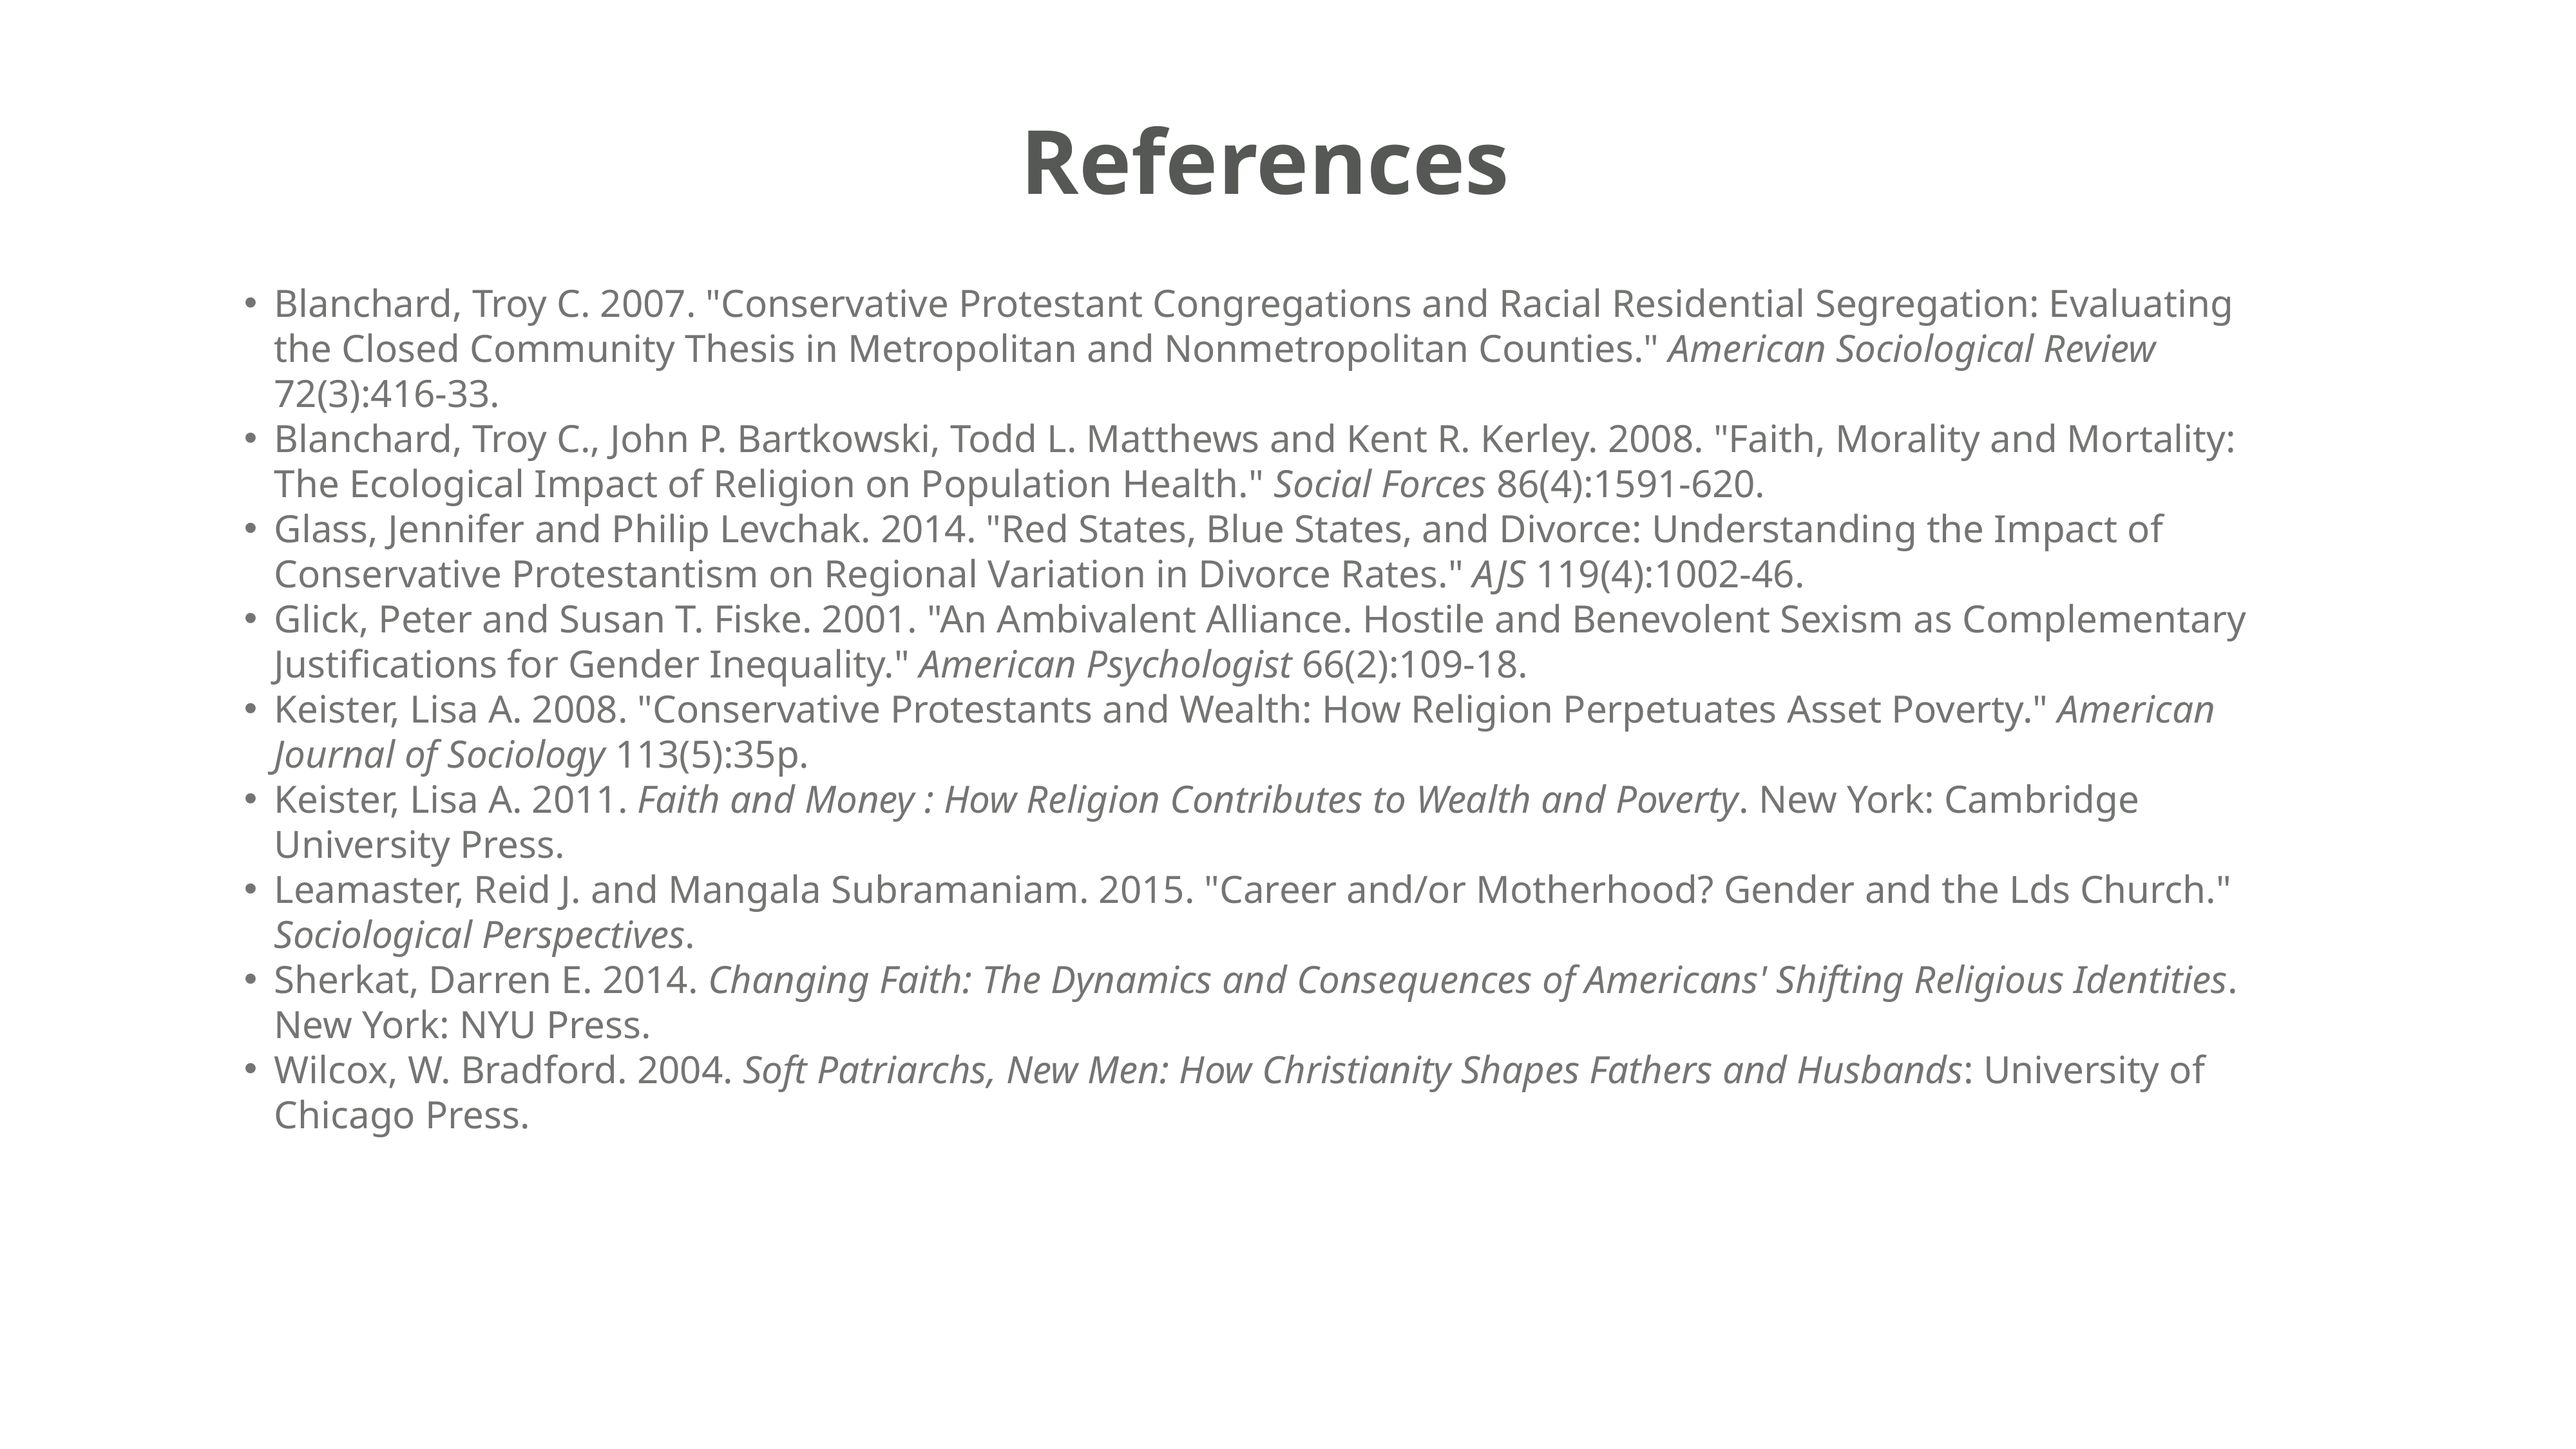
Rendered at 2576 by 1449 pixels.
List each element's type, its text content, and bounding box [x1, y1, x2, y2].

text_box Blanchard, Troy C. 2007. "Conservative Protestant Congregations and Racial Residential Segregation: Evaluating the Closed Community Thesis in Metropolitan and Nonmetropolitan Counties." American Sociological Review 72(3):416-33. Blanchard, Troy C., John P. Bartkowski, Todd L. Matthews and Kent R. Kerley. 2008. "Faith, Morality and Mortality: The Ecological Impact of Religion on Population Health." Social Forces 86(4):1591-620. Glass, Jennifer and Philip Levchak. 2014. "Red States, Blue States, and Divorce: Understanding the Impact of Conservative Protestantism on Regional Variation in Divorce Rates." AJS 119(4):1002-46. Glick, Peter and Susan T. Fiske. 2001. "An Ambivalent Alliance. Hostile and Benevolent Sexism as Complementary Justifications for Gender Inequality." American Psychologist 66(2):109-18. Keister, Lisa A. 2008. "Conservative Protestants and Wealth: How Religion Perpetuates Asset Poverty." American Journal of Sociology 113(5):35p. Keister, Lisa A. 2011. Faith and Money : How Religion Contributes to Wealth and Poverty. New York: Cambridge University Press. Leamaster, Reid J. and Mangala Subramaniam. 2015. "Career and/or Motherhood? Gender and the Lds Church." Sociological Perspectives. Sherkat, Darren E. 2014. Changing Faith: The Dynamics and Consequences of Americans' Shifting Religious Identities. New York: NYU Press. Wilcox, W. Bradford. 2004. Soft Patriarchs, New Men: How Christianity Shapes Fathers and Husbands: University of Chicago Press. [224, 270, 2294, 1281]
text_box References [479, 0, 2051, 270]
